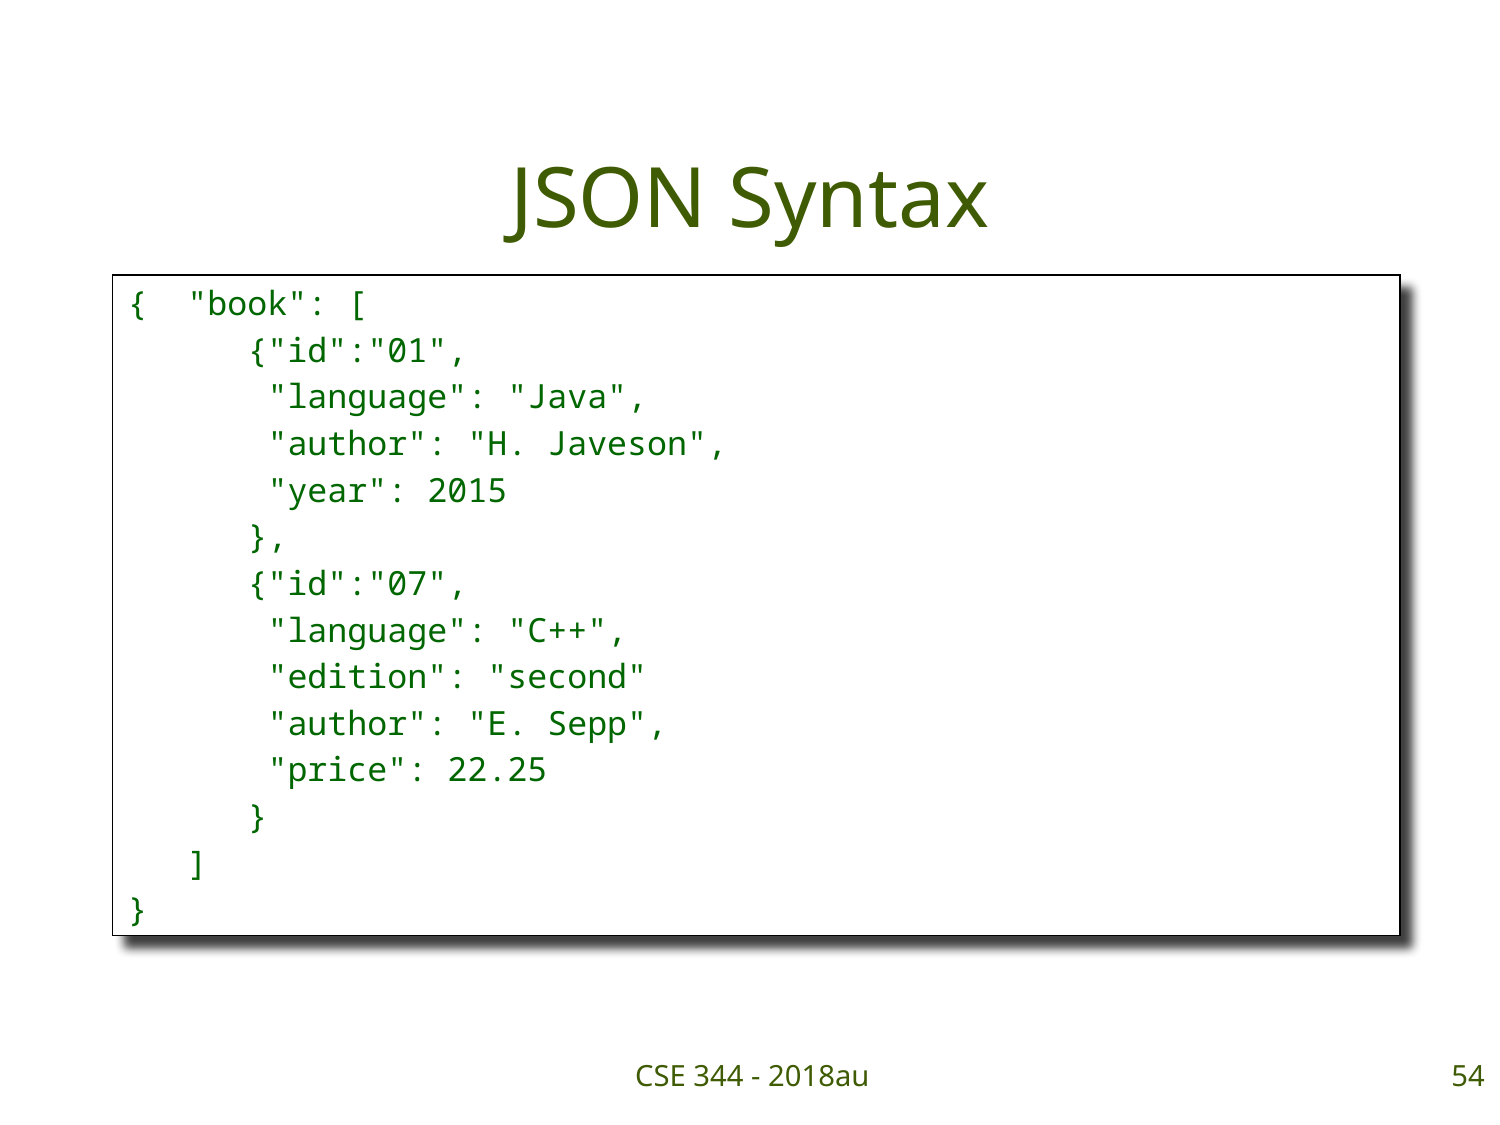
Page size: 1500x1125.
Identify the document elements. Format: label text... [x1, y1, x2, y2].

footer CSE 344 - 2018au [462, 1049, 1051, 1125]
title JSON Syntax [112, 99, 1388, 274]
slide_number 54 [1412, 1049, 1500, 1125]
list { "book": [ {"id":"01", "language": "Java", "author": "H. Javeson", "year": 2015 }, {"id":"07", "language": "C++", "edition": "second" "author": "E. Sepp", "price": 22.25 } ] } [112, 274, 1401, 936]
